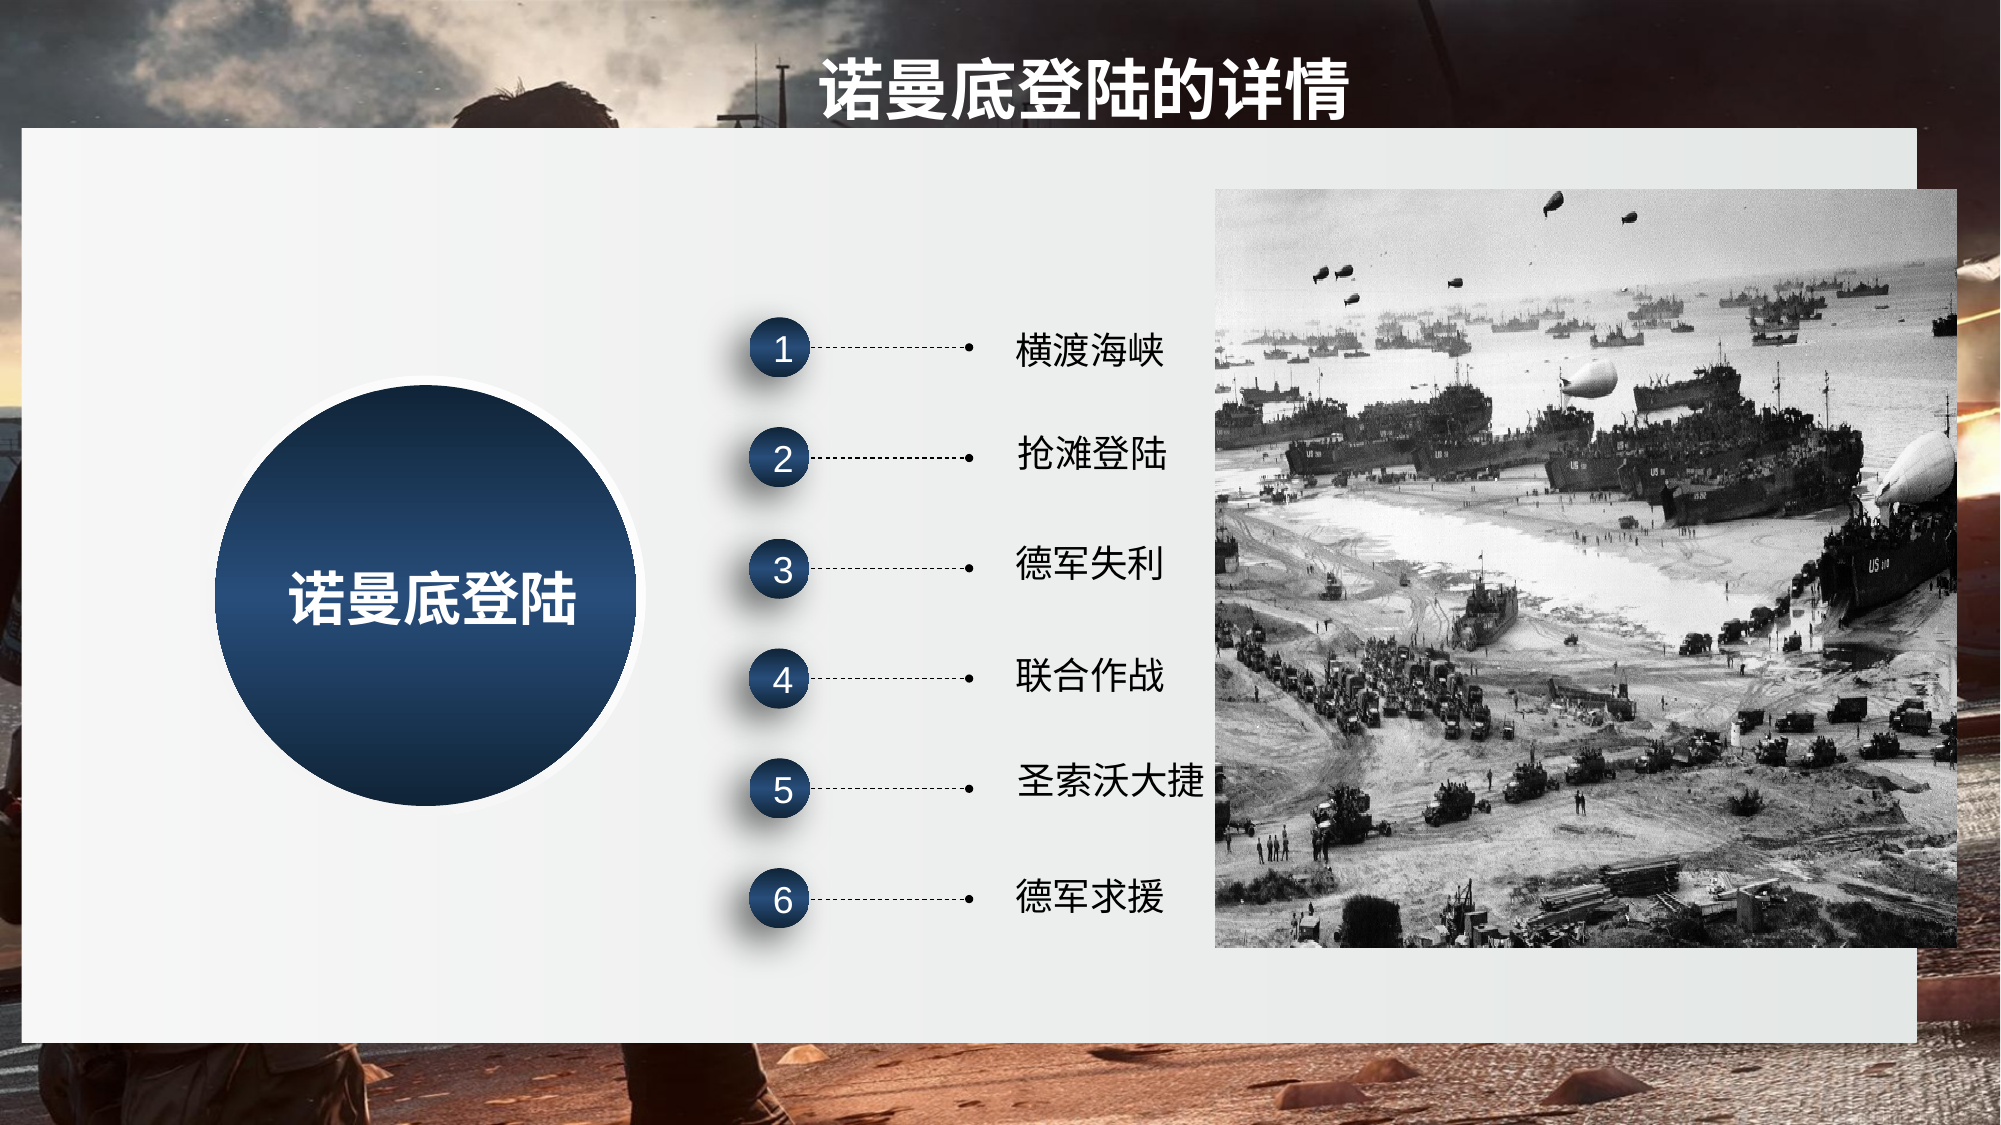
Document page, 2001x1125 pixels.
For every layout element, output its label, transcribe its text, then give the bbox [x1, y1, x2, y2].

text_box 抢滩登陆 [1017, 447, 1215, 475]
text_box 联合作战 [1015, 669, 1215, 698]
text_box 德军求援 [1015, 891, 1215, 919]
text_box 德军失利 [1015, 558, 1215, 586]
text_box 诺曼底登陆的详情 [802, 40, 1366, 205]
text_box 3 [748, 537, 811, 600]
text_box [205, 375, 646, 816]
text_box 5 [748, 757, 811, 820]
text_box [21, 128, 1917, 1043]
text_box 圣索沃大捷 [1017, 774, 1215, 802]
picture [0, 0, 2001, 1125]
text_box 4 [748, 647, 811, 710]
text_box 1 [748, 316, 811, 379]
text_box 6 [748, 867, 811, 930]
text_box 2 [748, 426, 811, 489]
text_box 横渡海峡 [1015, 345, 1215, 373]
